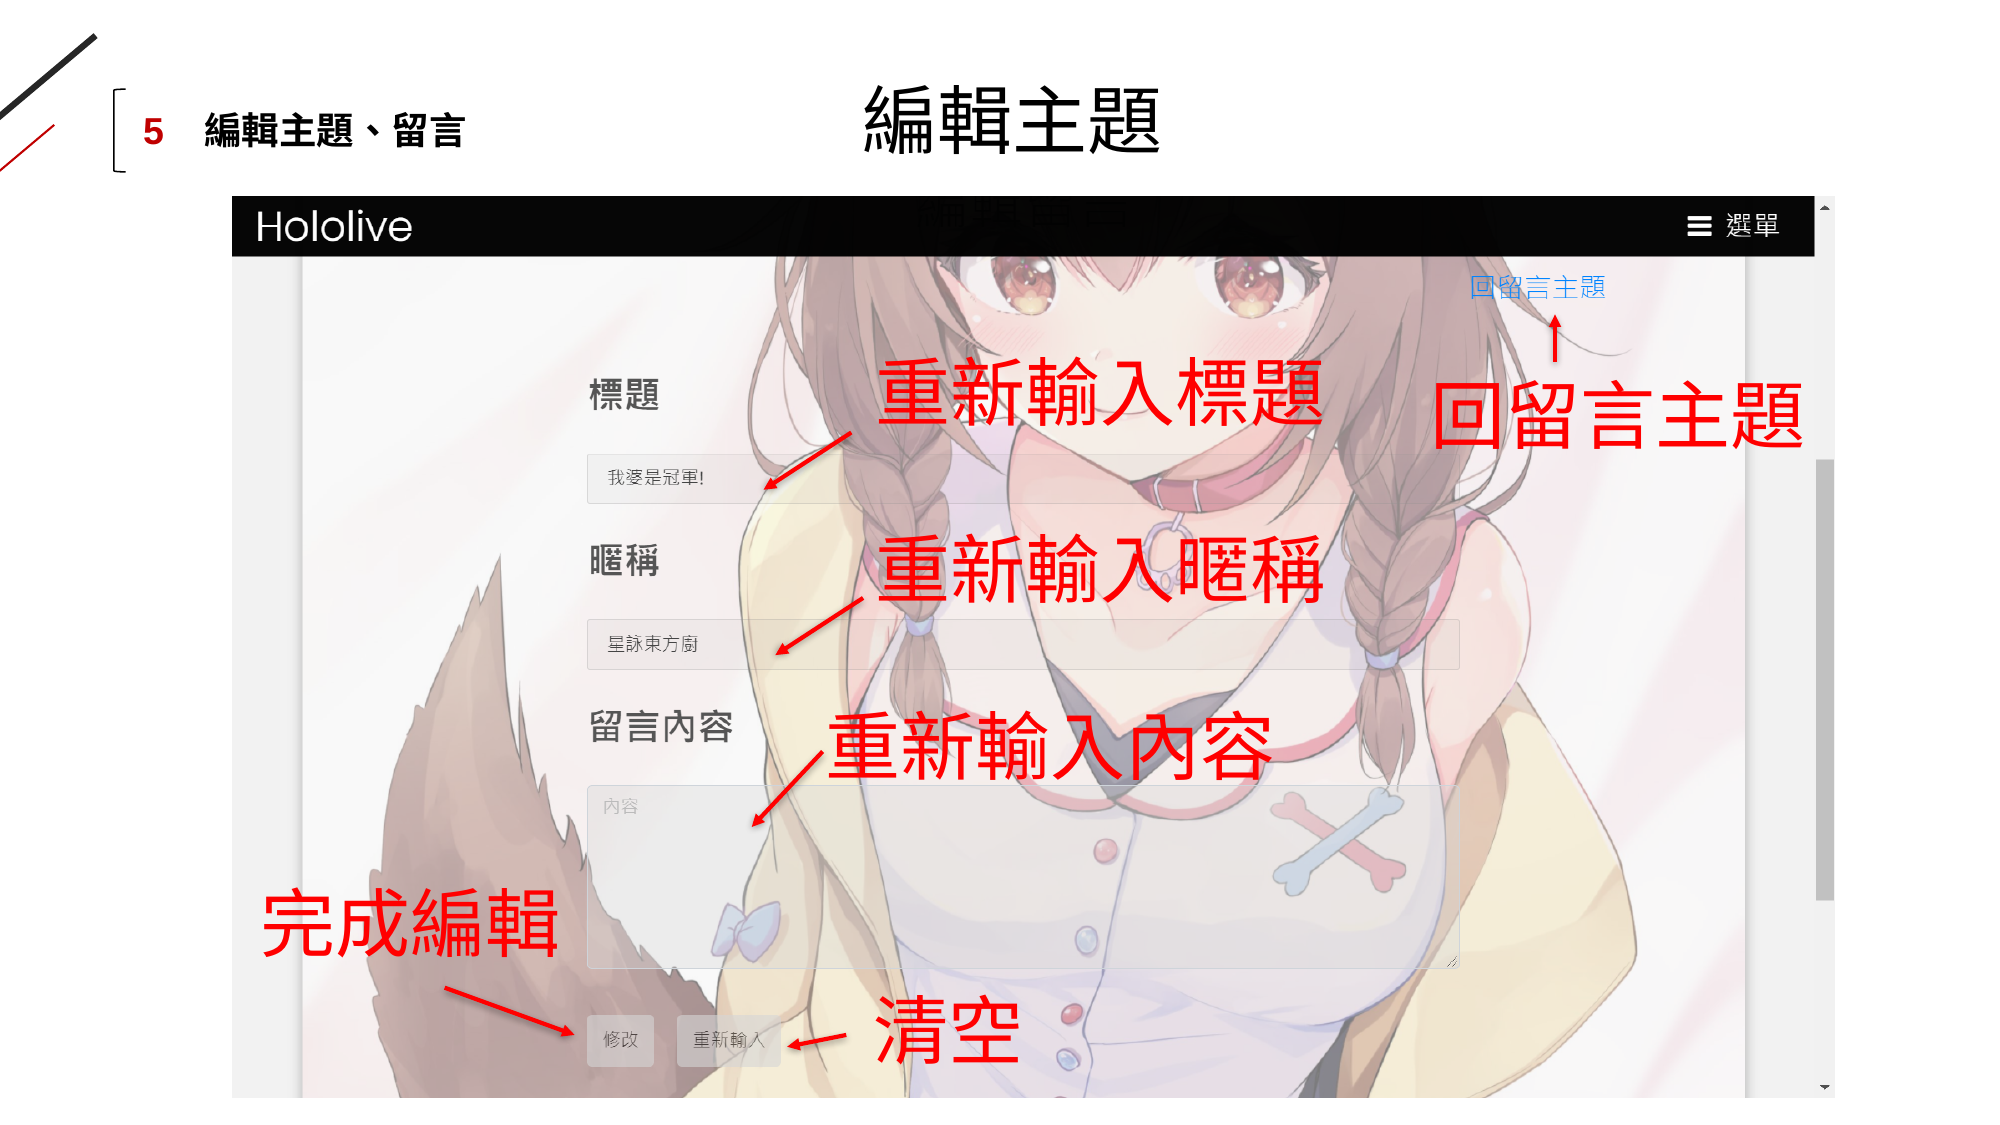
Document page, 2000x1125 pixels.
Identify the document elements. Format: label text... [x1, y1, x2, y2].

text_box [0, 35, 96, 144]
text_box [751, 751, 823, 828]
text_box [775, 597, 864, 656]
text_box 編輯主題 [847, 66, 1178, 172]
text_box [0, 124, 55, 179]
text_box 5 編輯主題、留言 [128, 100, 482, 160]
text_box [786, 1034, 847, 1047]
picture [231, 195, 1835, 1098]
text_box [444, 987, 575, 1036]
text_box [763, 432, 852, 490]
text_box [113, 88, 126, 173]
